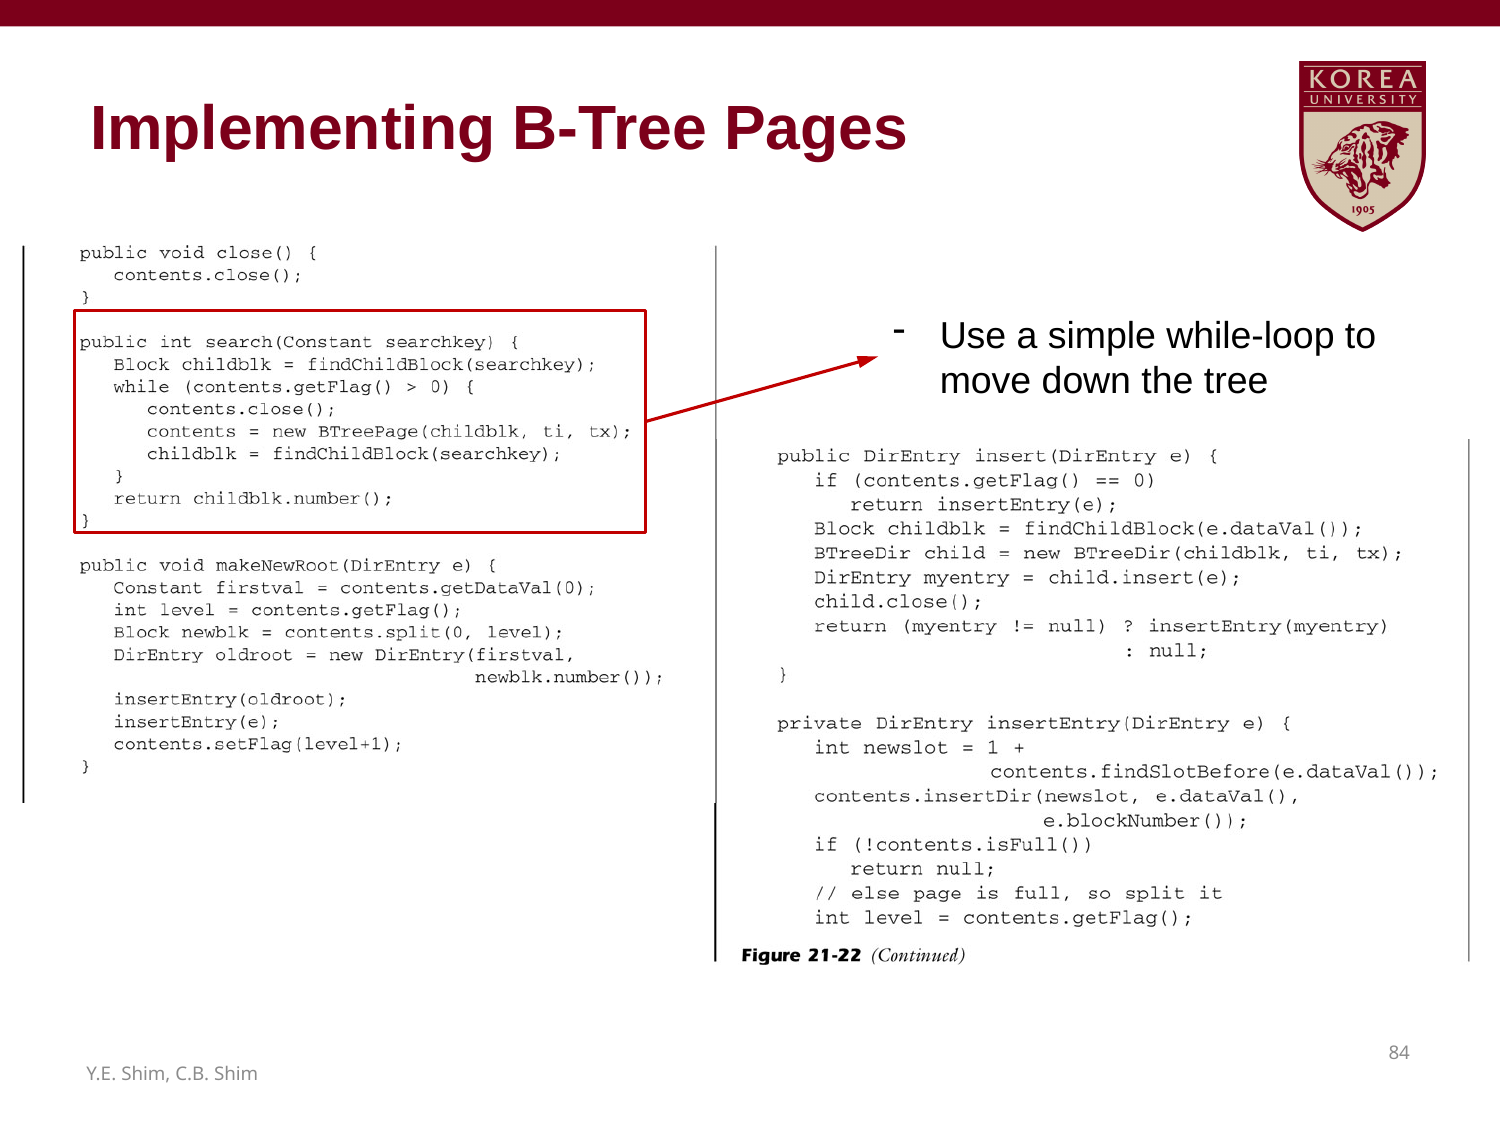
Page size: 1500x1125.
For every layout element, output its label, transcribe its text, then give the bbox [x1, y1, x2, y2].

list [21, 244, 717, 803]
slide_number 83 [1074, 1023, 1425, 1084]
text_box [645, 356, 879, 422]
text_box Use a simple while-loop to move down the tree [878, 304, 1470, 409]
picture [713, 439, 1470, 965]
title Implementing B-Tree Pages [75, 30, 1425, 219]
picture [1299, 61, 1426, 232]
